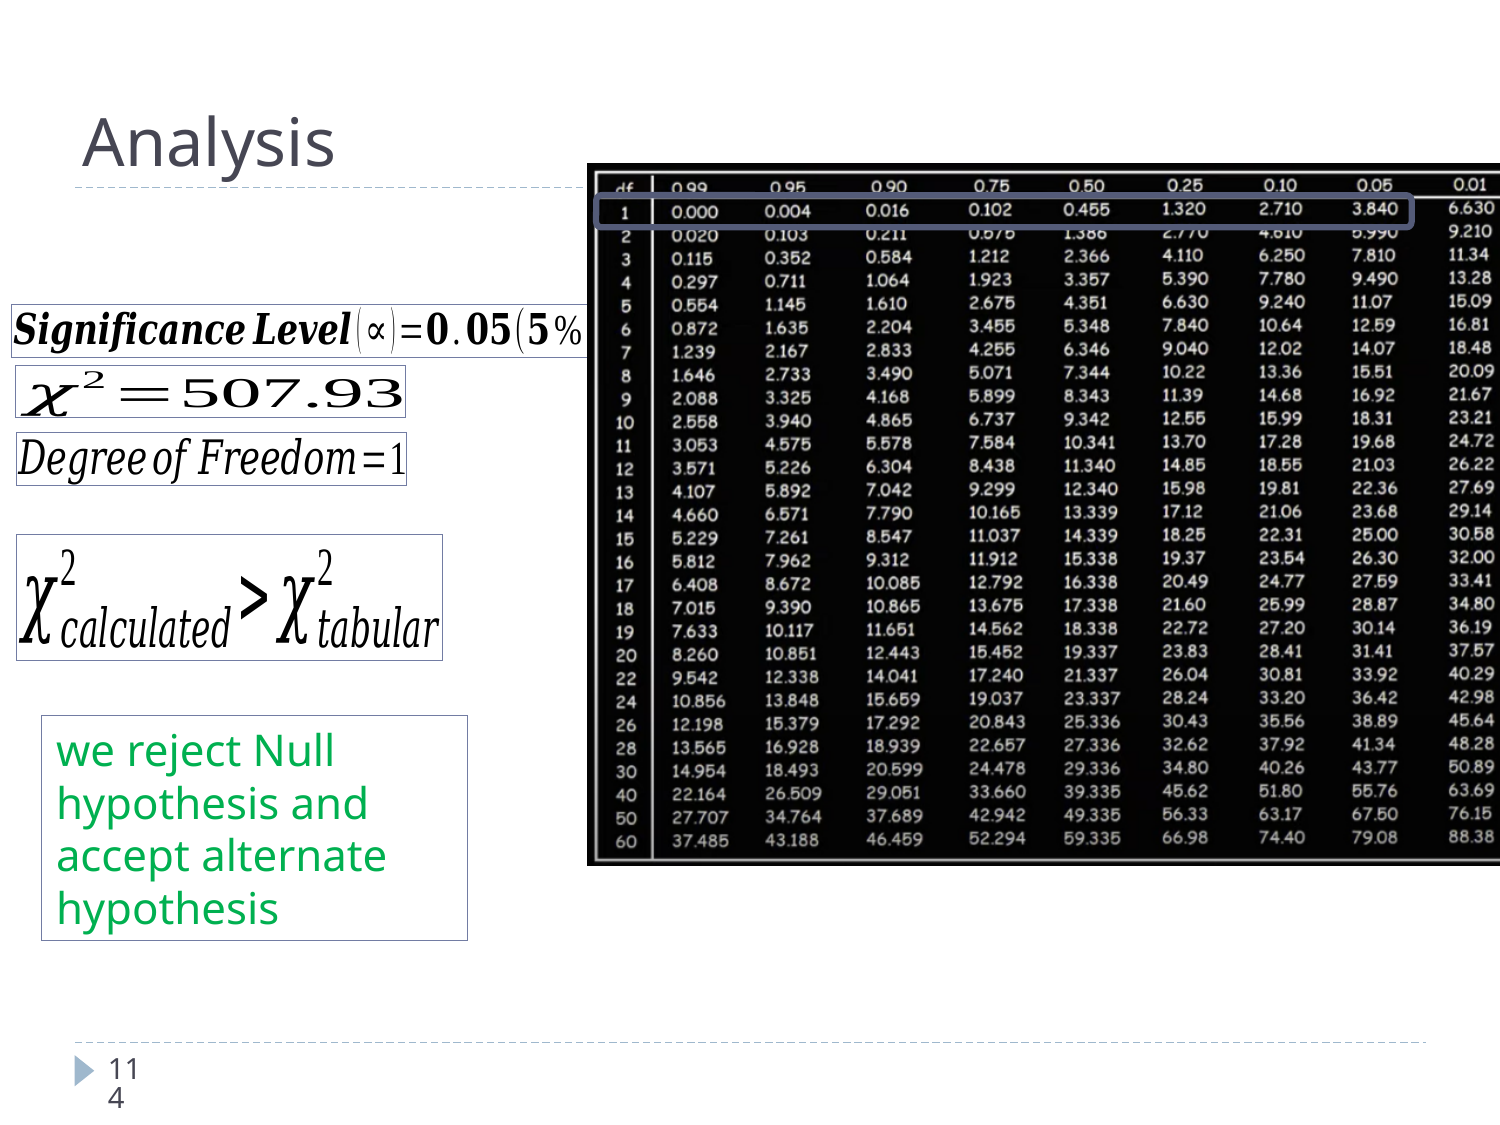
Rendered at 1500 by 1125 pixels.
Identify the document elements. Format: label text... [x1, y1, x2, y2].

picture [587, 163, 1500, 867]
slide_number 114 [99, 1042, 152, 1125]
